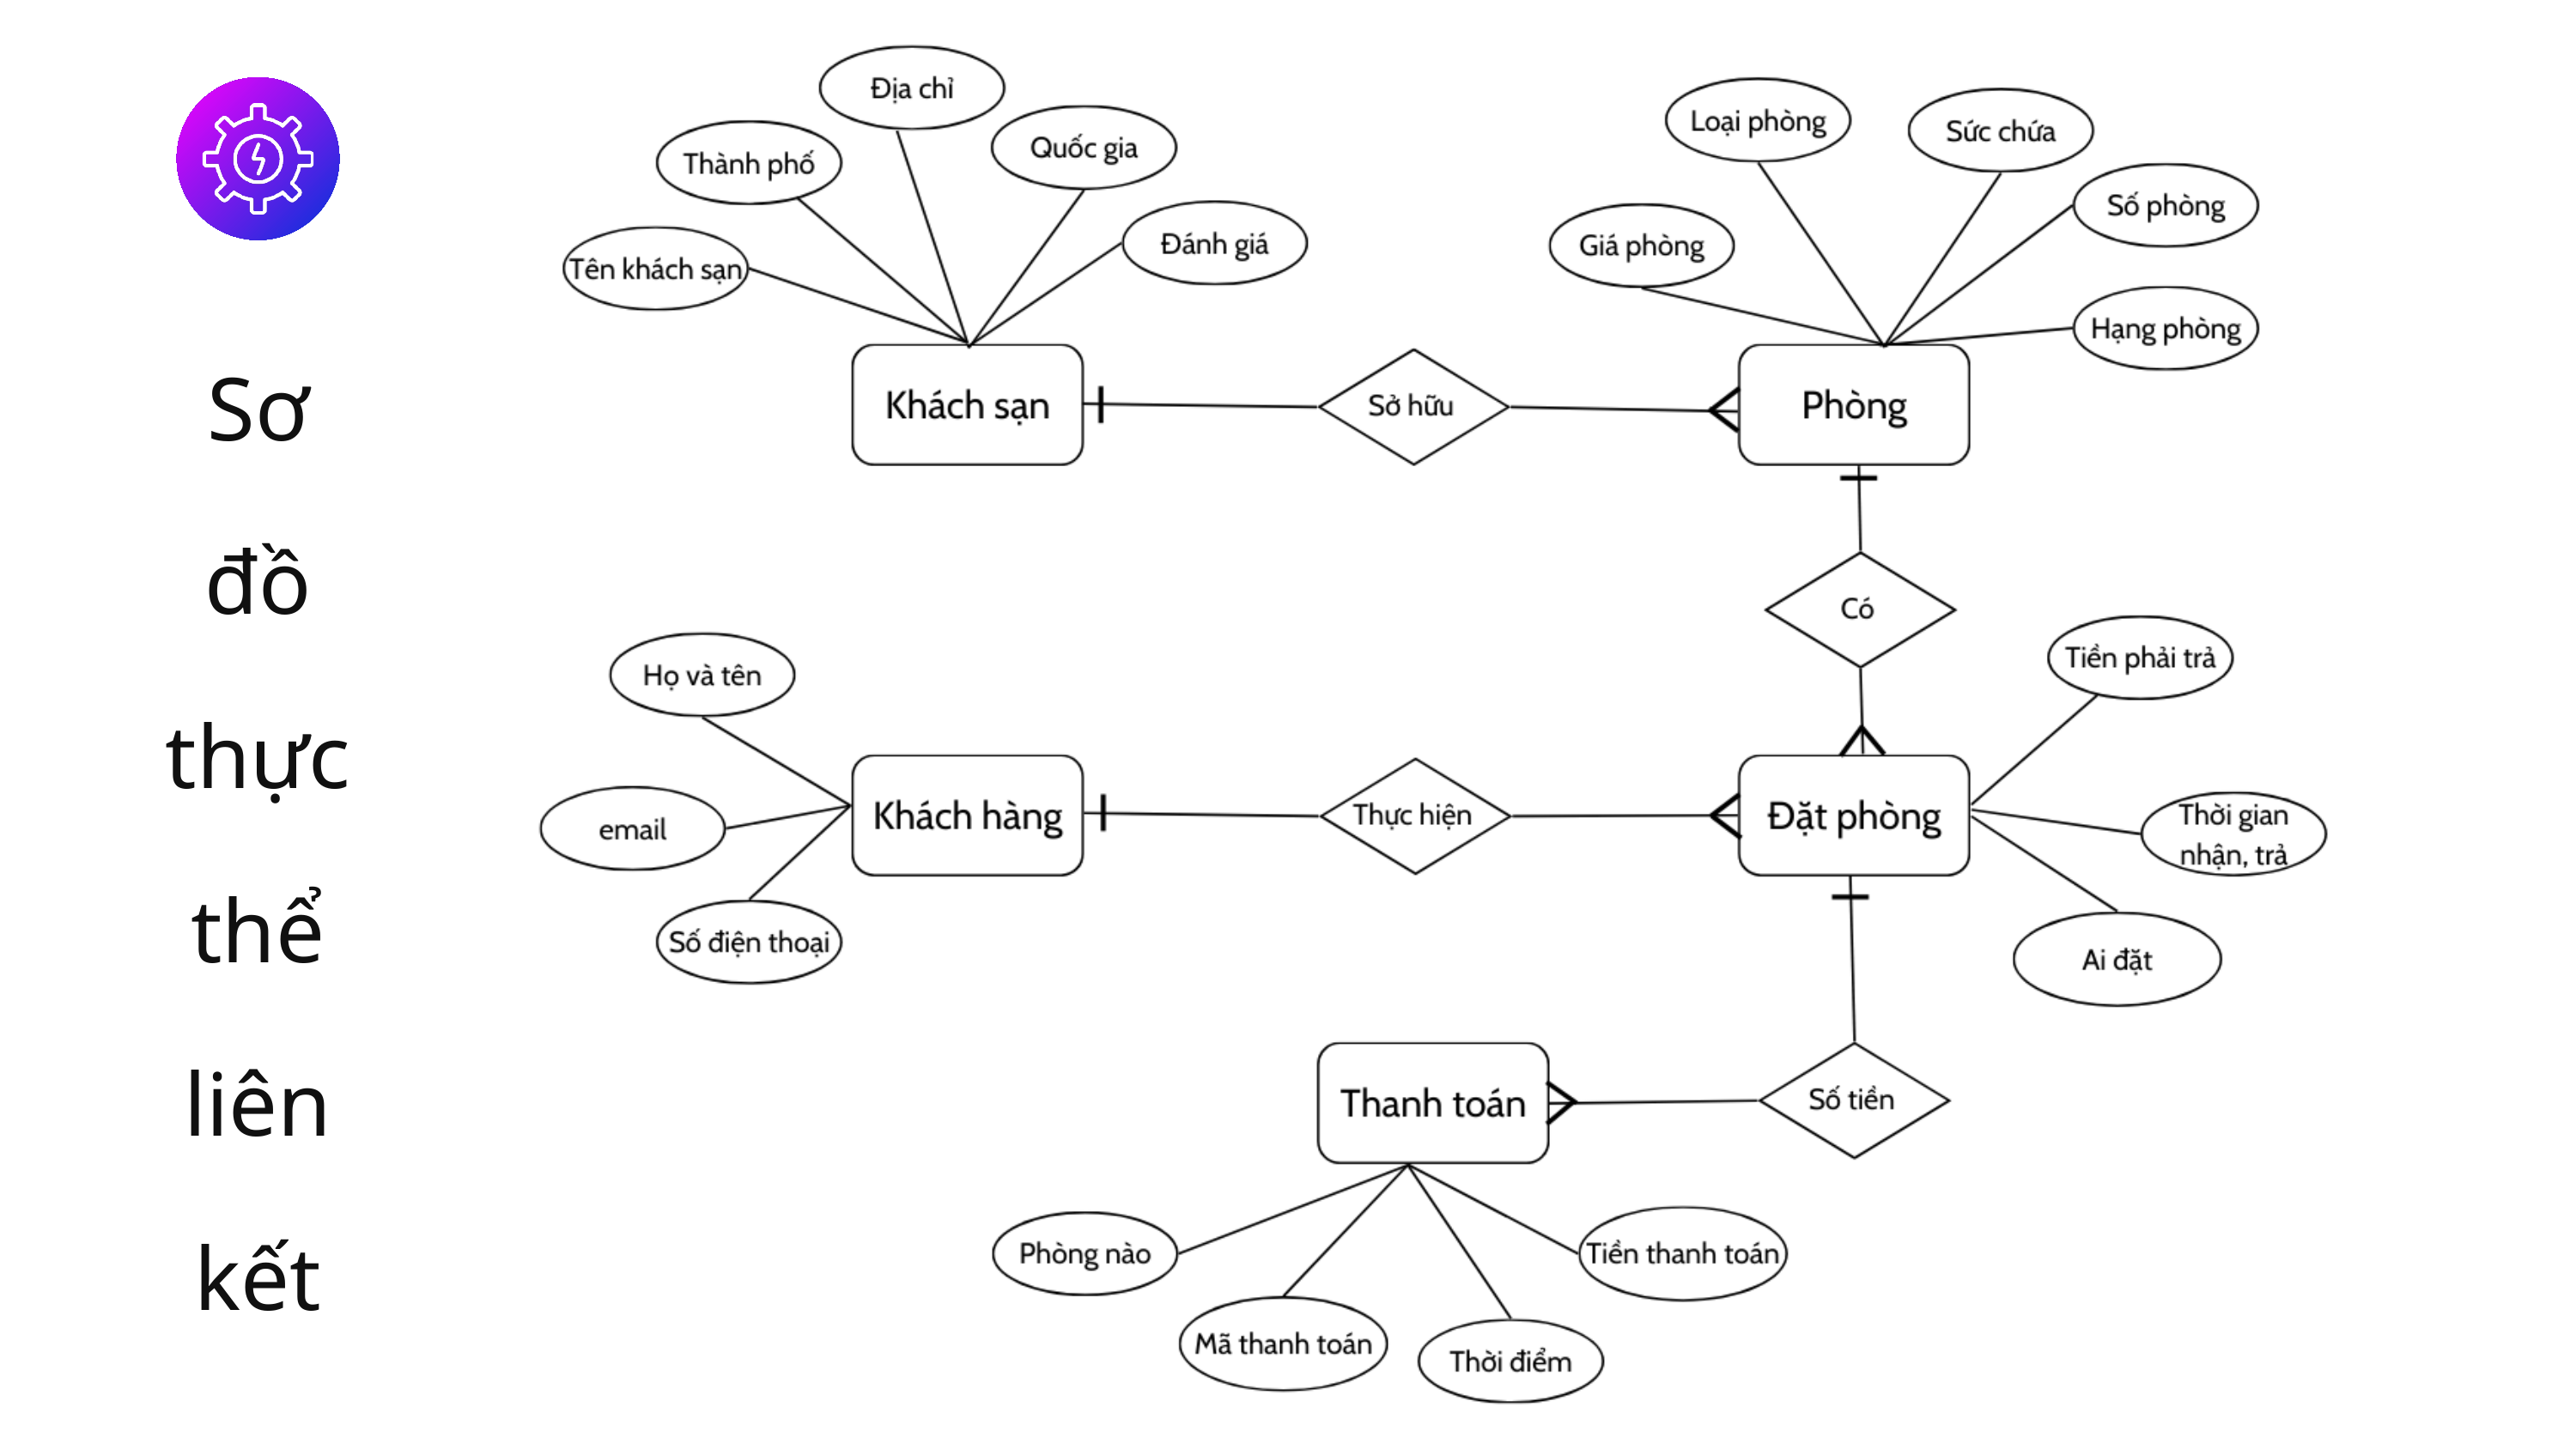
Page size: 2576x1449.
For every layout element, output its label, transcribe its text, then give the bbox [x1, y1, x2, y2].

text_box [0, 0, 2576, 1449]
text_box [176, 76, 340, 240]
text_box Sơ đồ thực thể liên kết [144, 284, 372, 1328]
